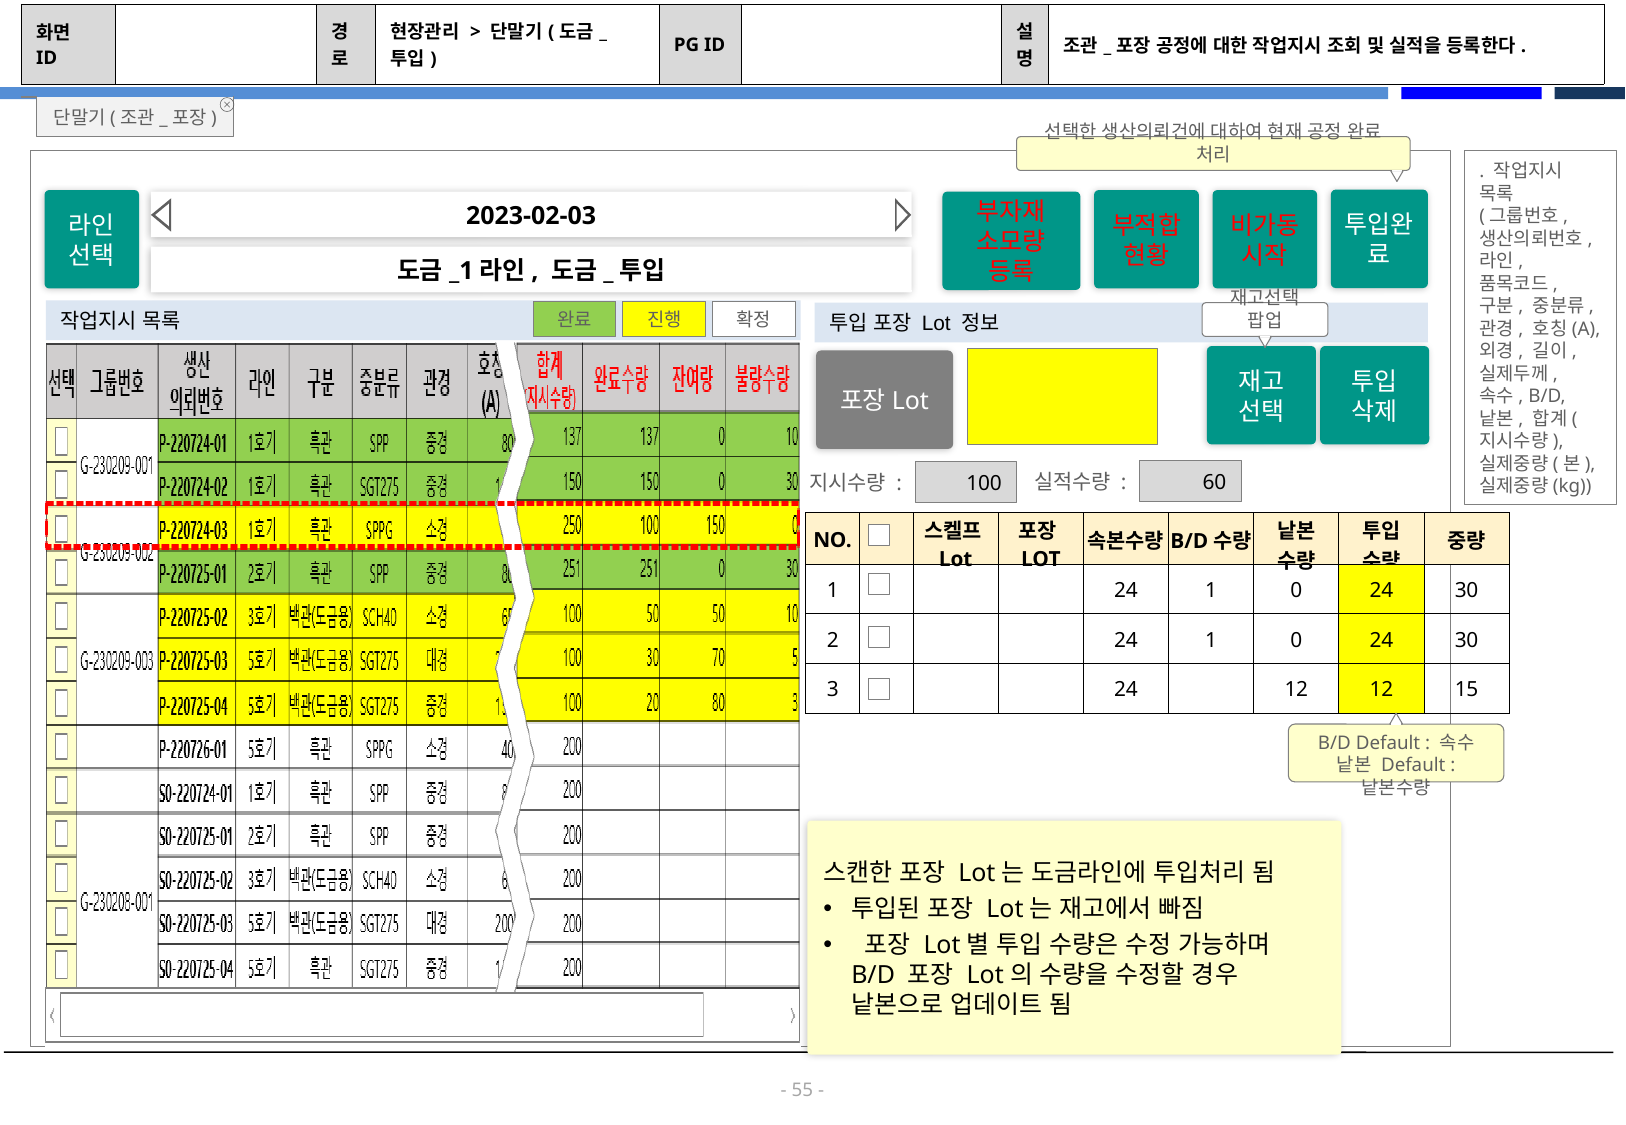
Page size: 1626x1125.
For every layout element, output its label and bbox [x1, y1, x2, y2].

table_cell [1084, 664, 1168, 713]
table_cell [1169, 565, 1253, 613]
table_header [1169, 513, 1253, 564]
table_cell [1169, 614, 1253, 663]
table_cell [806, 614, 859, 663]
table_cell [1339, 614, 1424, 663]
table_cell [914, 565, 998, 613]
table_header [806, 513, 859, 564]
table_cell [914, 614, 998, 663]
table_header [742, 5, 1001, 84]
table_cell [1425, 565, 1509, 613]
table_cell [1425, 614, 1509, 663]
table_cell [860, 614, 913, 663]
table_cell [860, 664, 913, 713]
table_header [914, 513, 998, 564]
table_cell [1084, 565, 1168, 613]
table_cell [1254, 664, 1338, 713]
table_header [1002, 5, 1048, 84]
table_header [1339, 513, 1424, 564]
table_cell [999, 614, 1083, 663]
text_box [867, 671, 915, 707]
table_cell [999, 664, 1083, 713]
table_header [999, 513, 1083, 564]
text_box [1462, 148, 1619, 507]
table_cell [806, 565, 859, 613]
table_header [116, 5, 316, 84]
table_cell [1339, 565, 1424, 613]
table_cell [1169, 664, 1253, 713]
table_cell [1425, 664, 1509, 713]
text_box [867, 517, 915, 553]
table_header [1254, 513, 1338, 564]
text_box [20, 96, 235, 137]
table_header [1049, 5, 1604, 84]
text_box [867, 619, 915, 655]
table_header [22, 5, 115, 84]
table_cell [914, 664, 998, 713]
table_header [660, 5, 741, 84]
text_box [28, 136, 1502, 1057]
table_cell [1254, 565, 1338, 613]
table_cell [1339, 664, 1424, 712]
table_cell [1254, 614, 1338, 663]
table_cell [999, 565, 1083, 613]
text_box [867, 566, 915, 602]
table_cell [806, 664, 859, 713]
table_header [376, 5, 659, 84]
table_header [317, 5, 375, 84]
table_cell [1084, 614, 1168, 663]
table_header [1084, 513, 1168, 564]
table_header [860, 513, 913, 564]
table_header [1425, 513, 1509, 564]
table_cell [860, 565, 913, 613]
picture [45, 342, 801, 1048]
